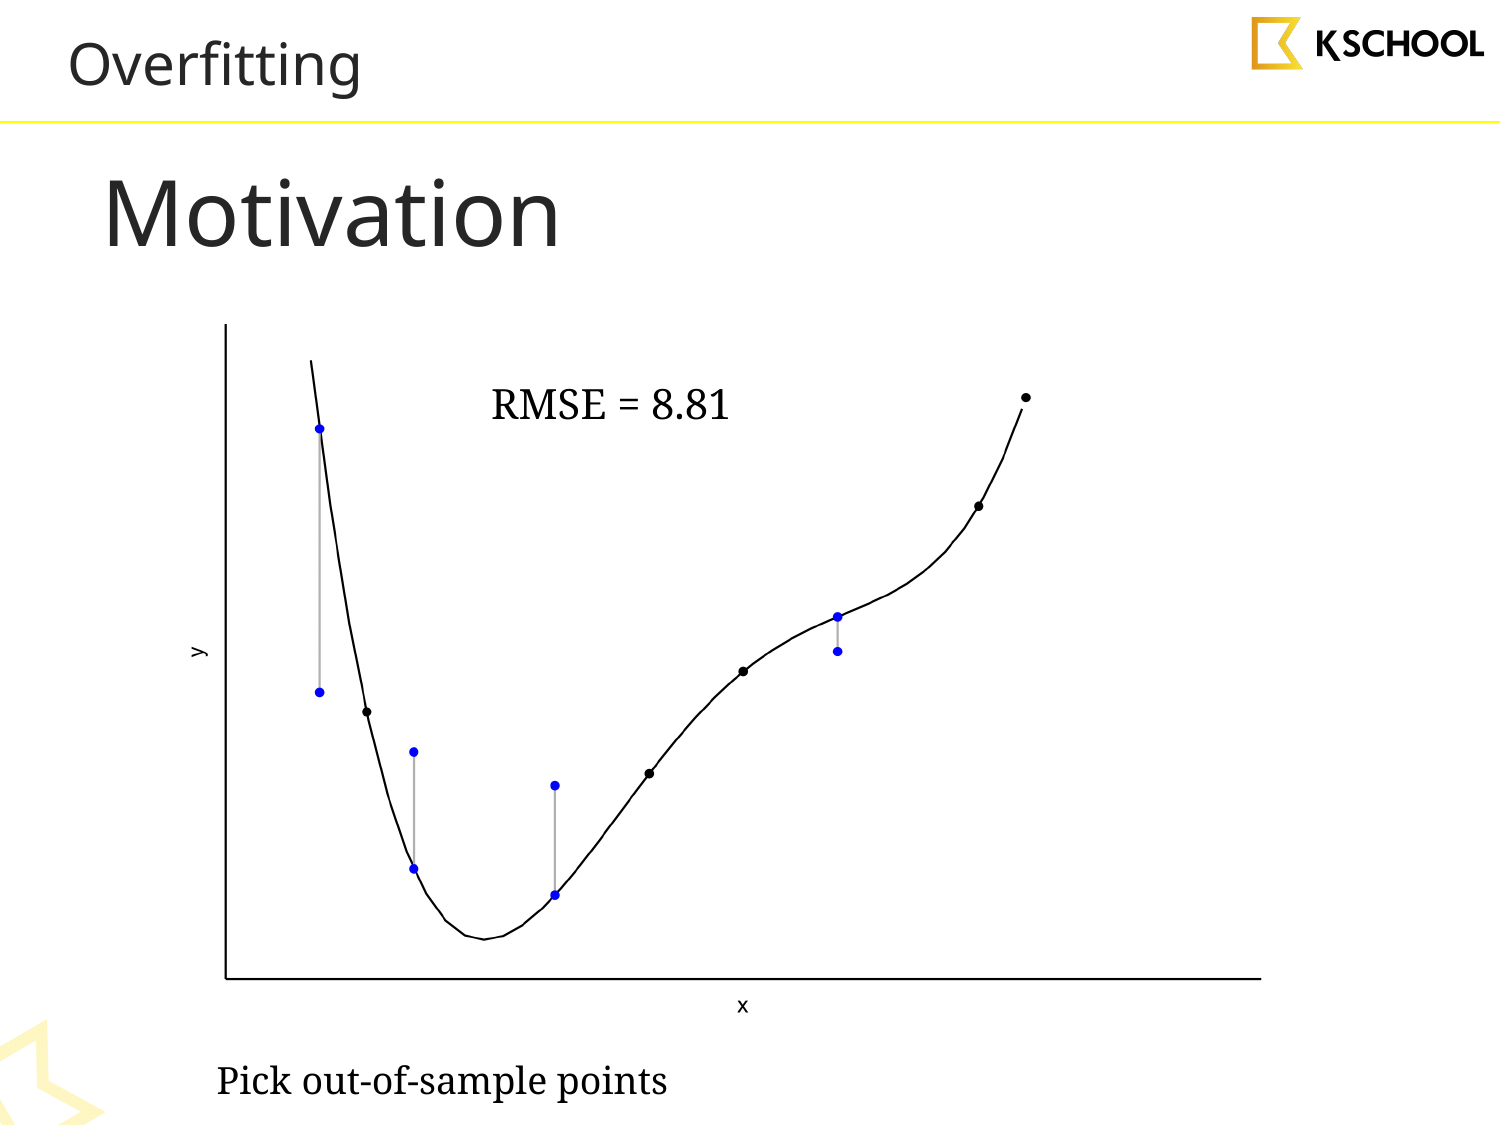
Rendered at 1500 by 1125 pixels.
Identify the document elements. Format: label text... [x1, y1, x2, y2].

picture [1245, 8, 1493, 77]
title Overfitting [52, 19, 1206, 112]
text_box Motivation [86, 146, 1310, 245]
picture [0, 1014, 108, 1125]
text_box Pick out-of-sample points [201, 1049, 684, 1110]
picture [176, 313, 1272, 1023]
